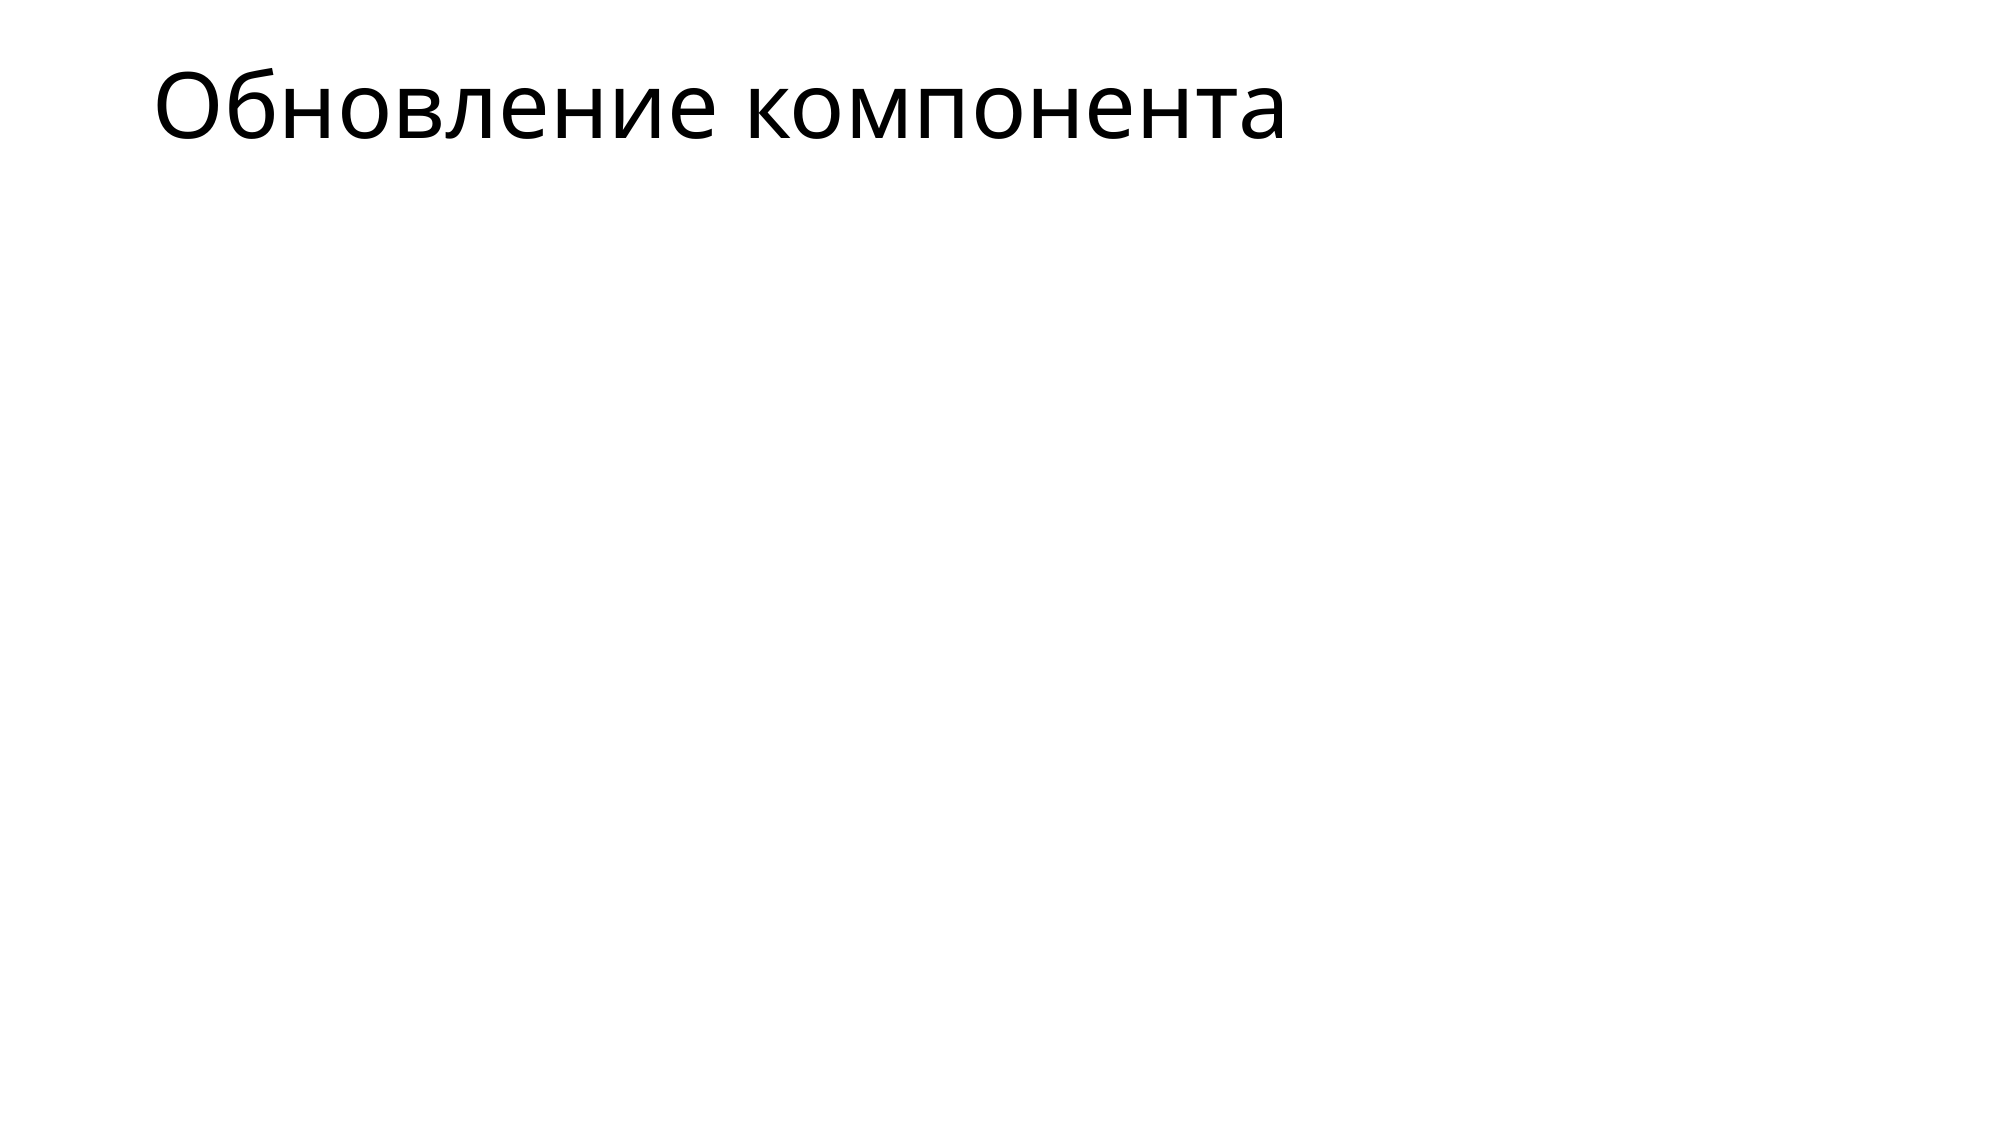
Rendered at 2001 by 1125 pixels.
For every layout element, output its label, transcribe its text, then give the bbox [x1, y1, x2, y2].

title Обновление компонента [137, 0, 1863, 218]
